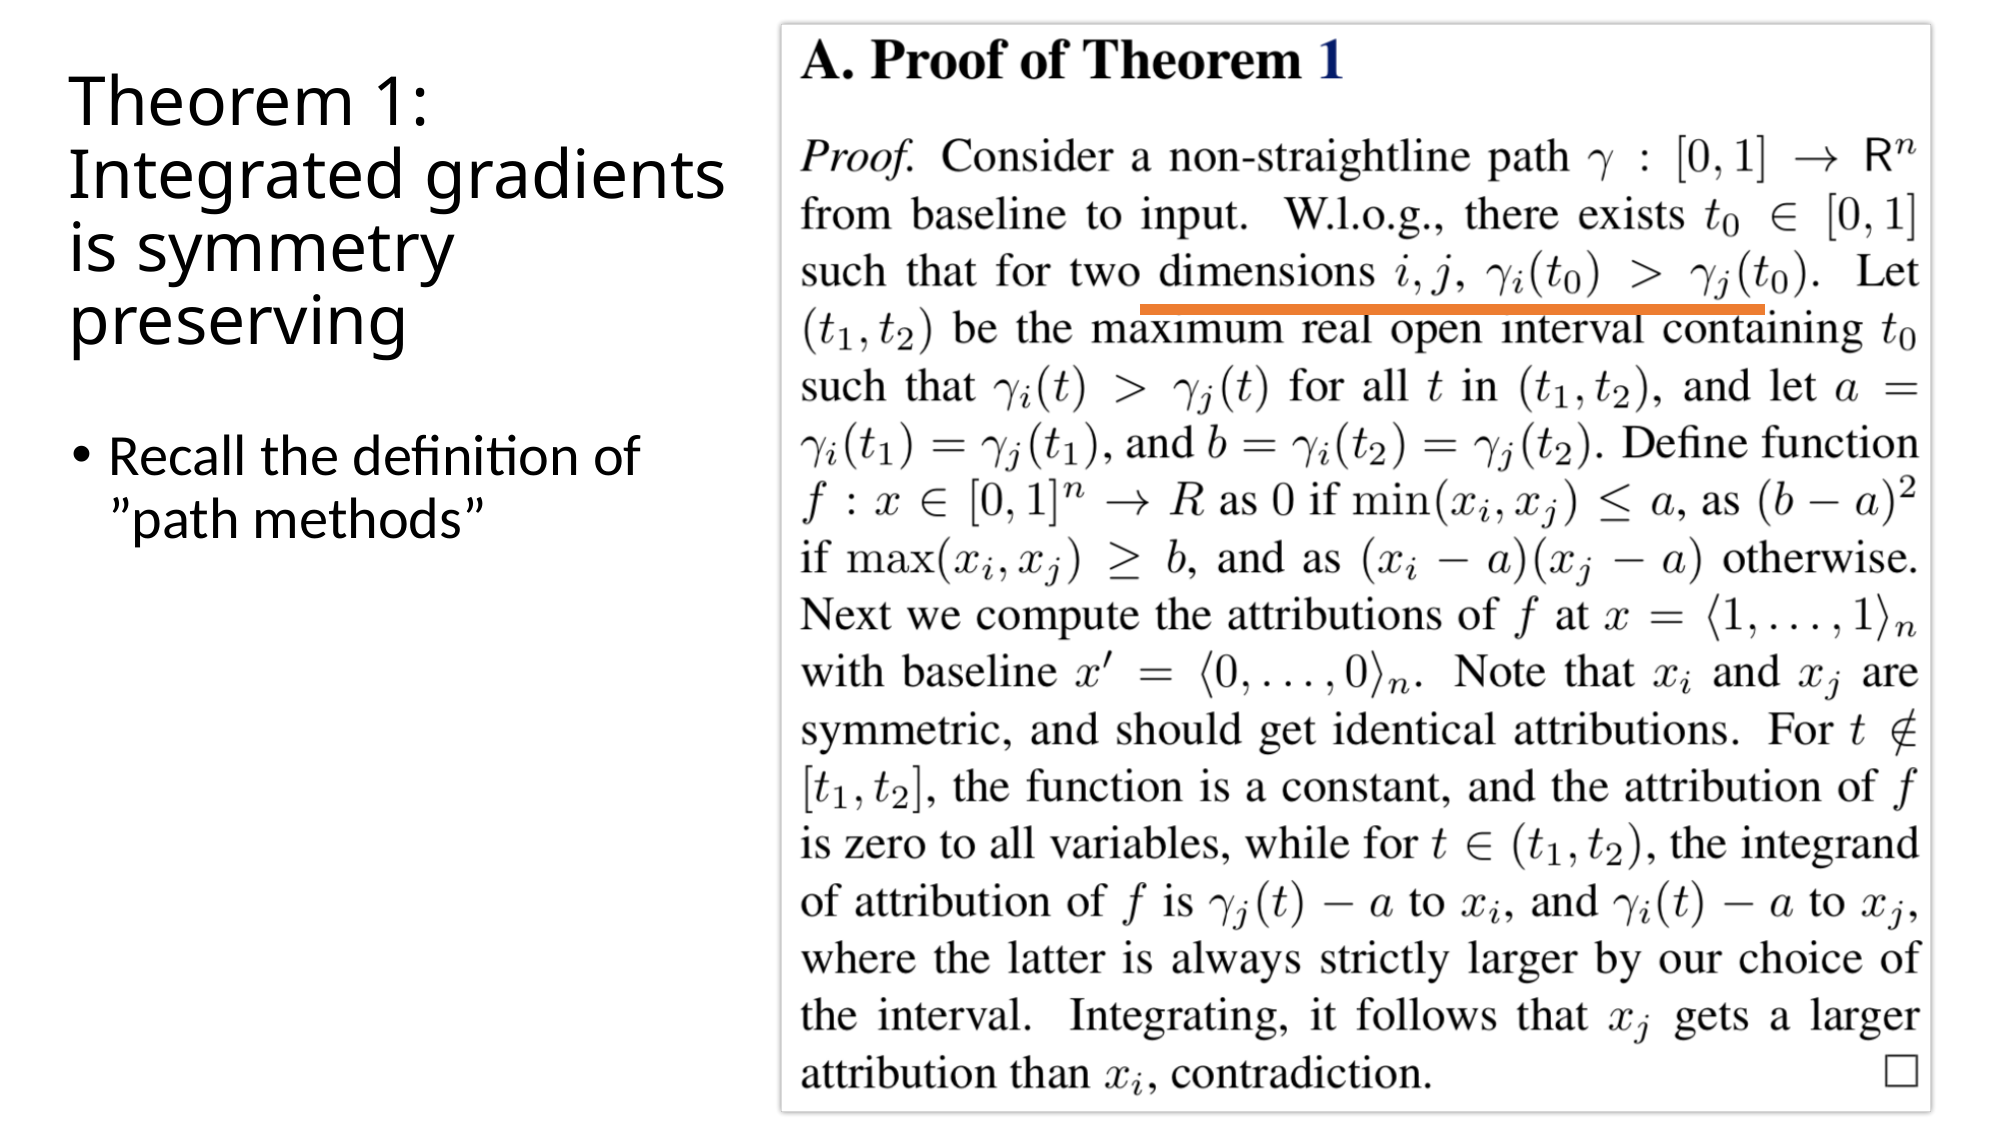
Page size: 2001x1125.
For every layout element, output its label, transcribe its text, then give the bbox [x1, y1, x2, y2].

picture [770, 14, 1941, 1122]
list Recall the definition of ”path methods” [56, 417, 770, 1071]
title Theorem 1: Integrated gradients is symmetry preserving [53, 38, 770, 387]
